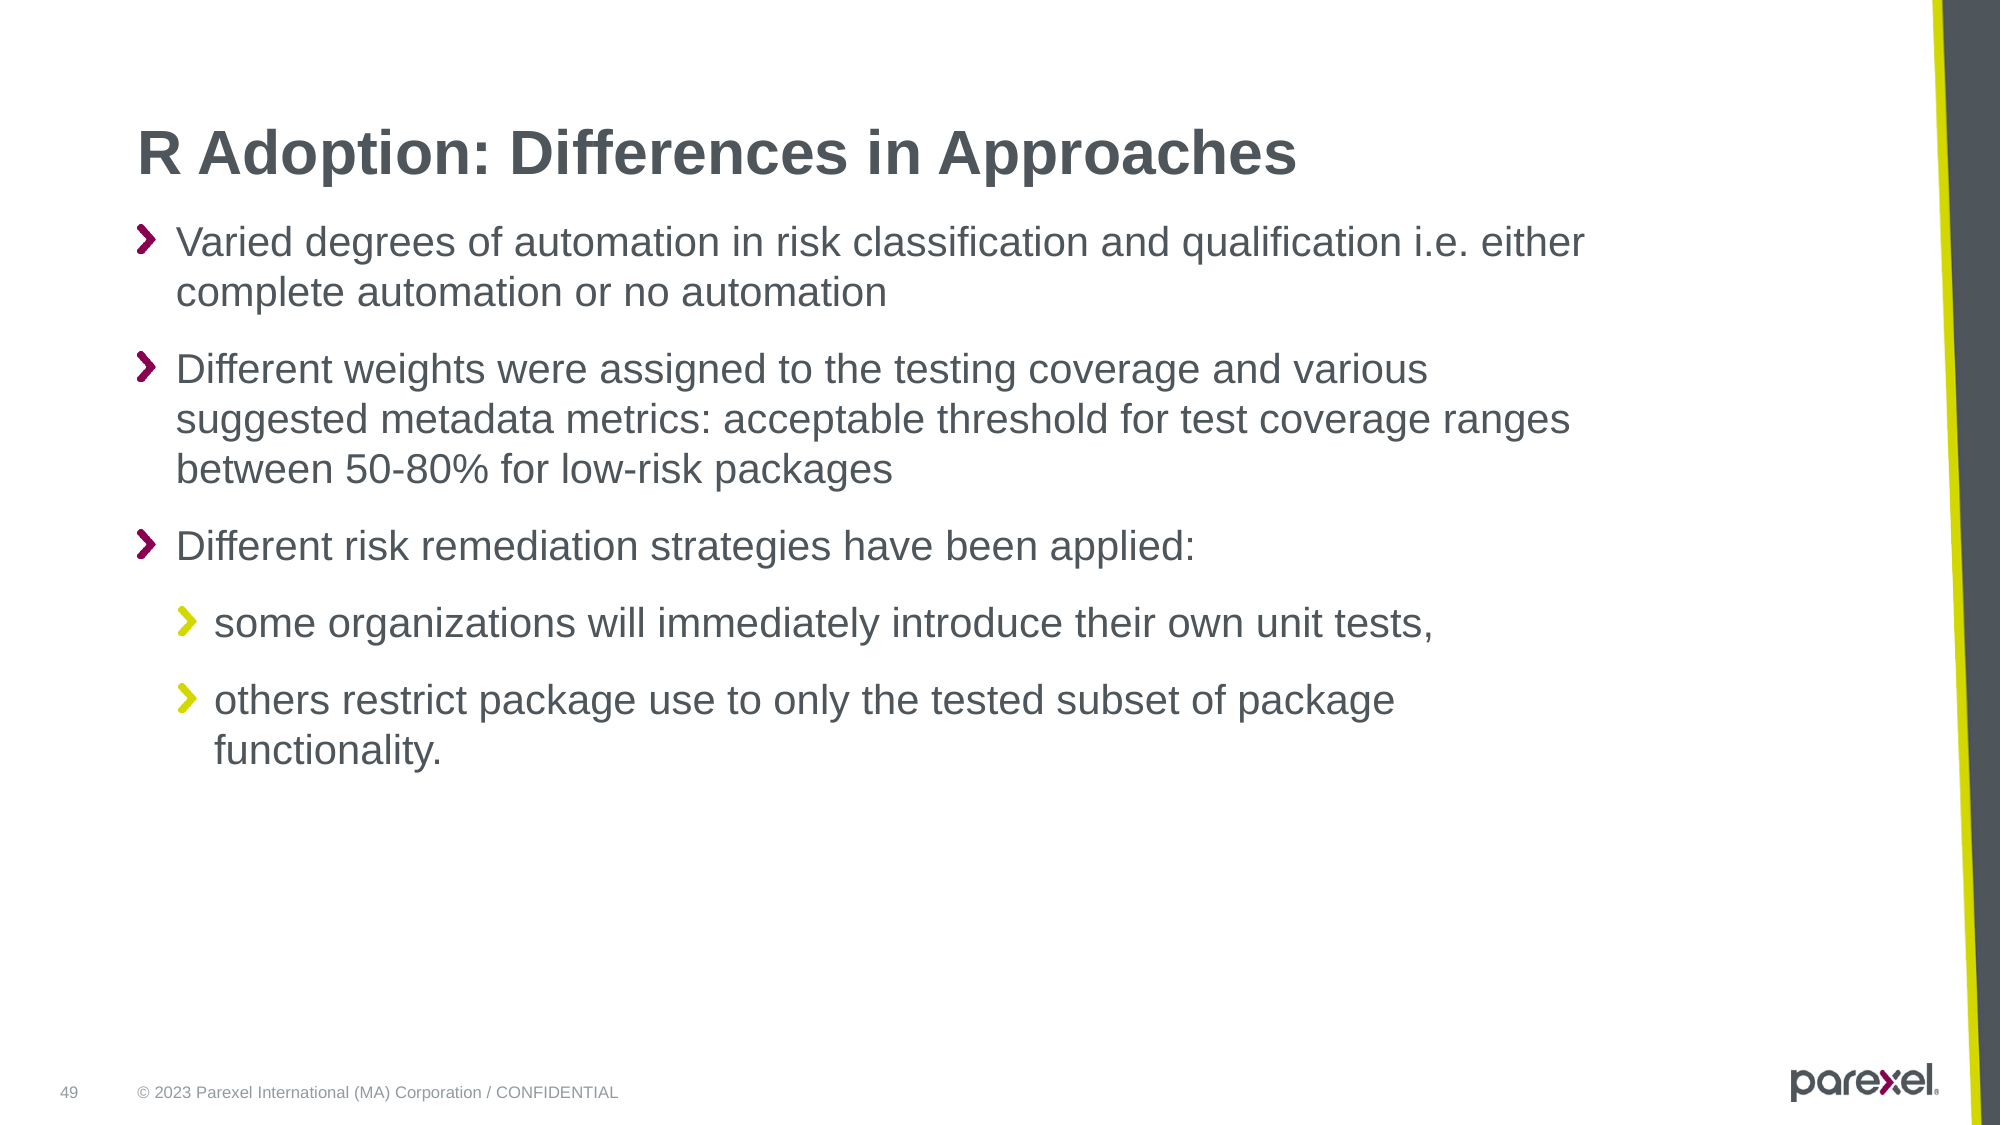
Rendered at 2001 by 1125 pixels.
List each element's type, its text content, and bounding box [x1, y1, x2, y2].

picture [178, 683, 197, 713]
slide_number 49 [19, 1081, 79, 1102]
picture [137, 351, 156, 382]
title R Adoption: Differences in Approaches [137, 28, 1863, 187]
picture [137, 224, 156, 254]
picture [178, 606, 197, 636]
picture [1791, 0, 2000, 1125]
picture [137, 529, 156, 559]
list Varied degrees of automation in risk classification and qualification i.e. either complete automation or no automation Different weights were assigned to the testing coverage and various suggested metadata metrics: acceptable threshold for test coverage ranges between 50-80% for low-risk packages Different risk remediation strategies have been applied: some organizations will immediately introduce their own unit tests, others restrict package use to only the tested subset of package functionality. [137, 214, 1607, 972]
